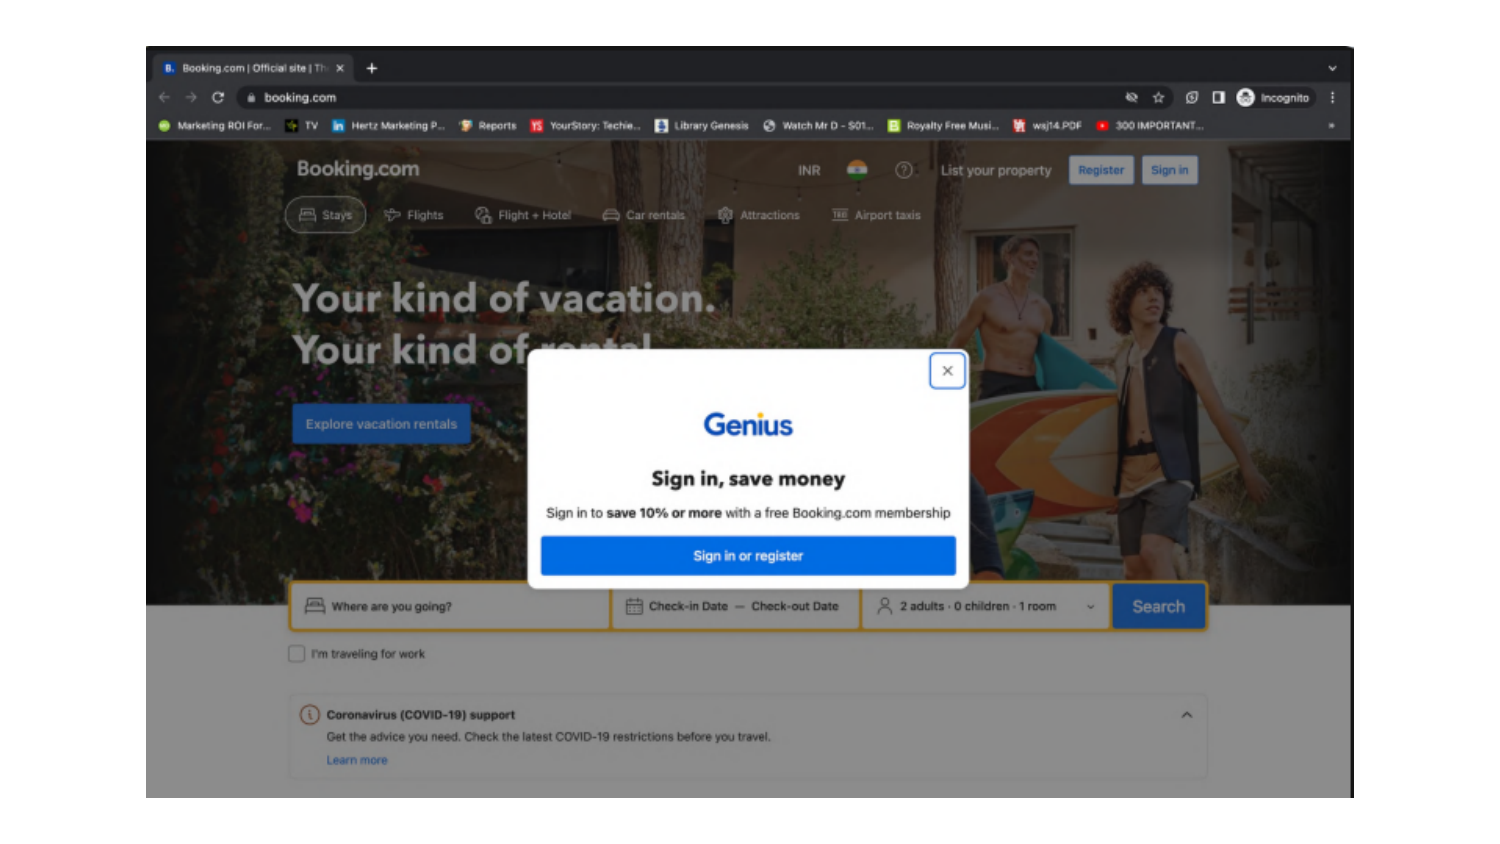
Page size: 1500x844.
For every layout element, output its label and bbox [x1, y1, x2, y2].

picture [146, 45, 1354, 798]
